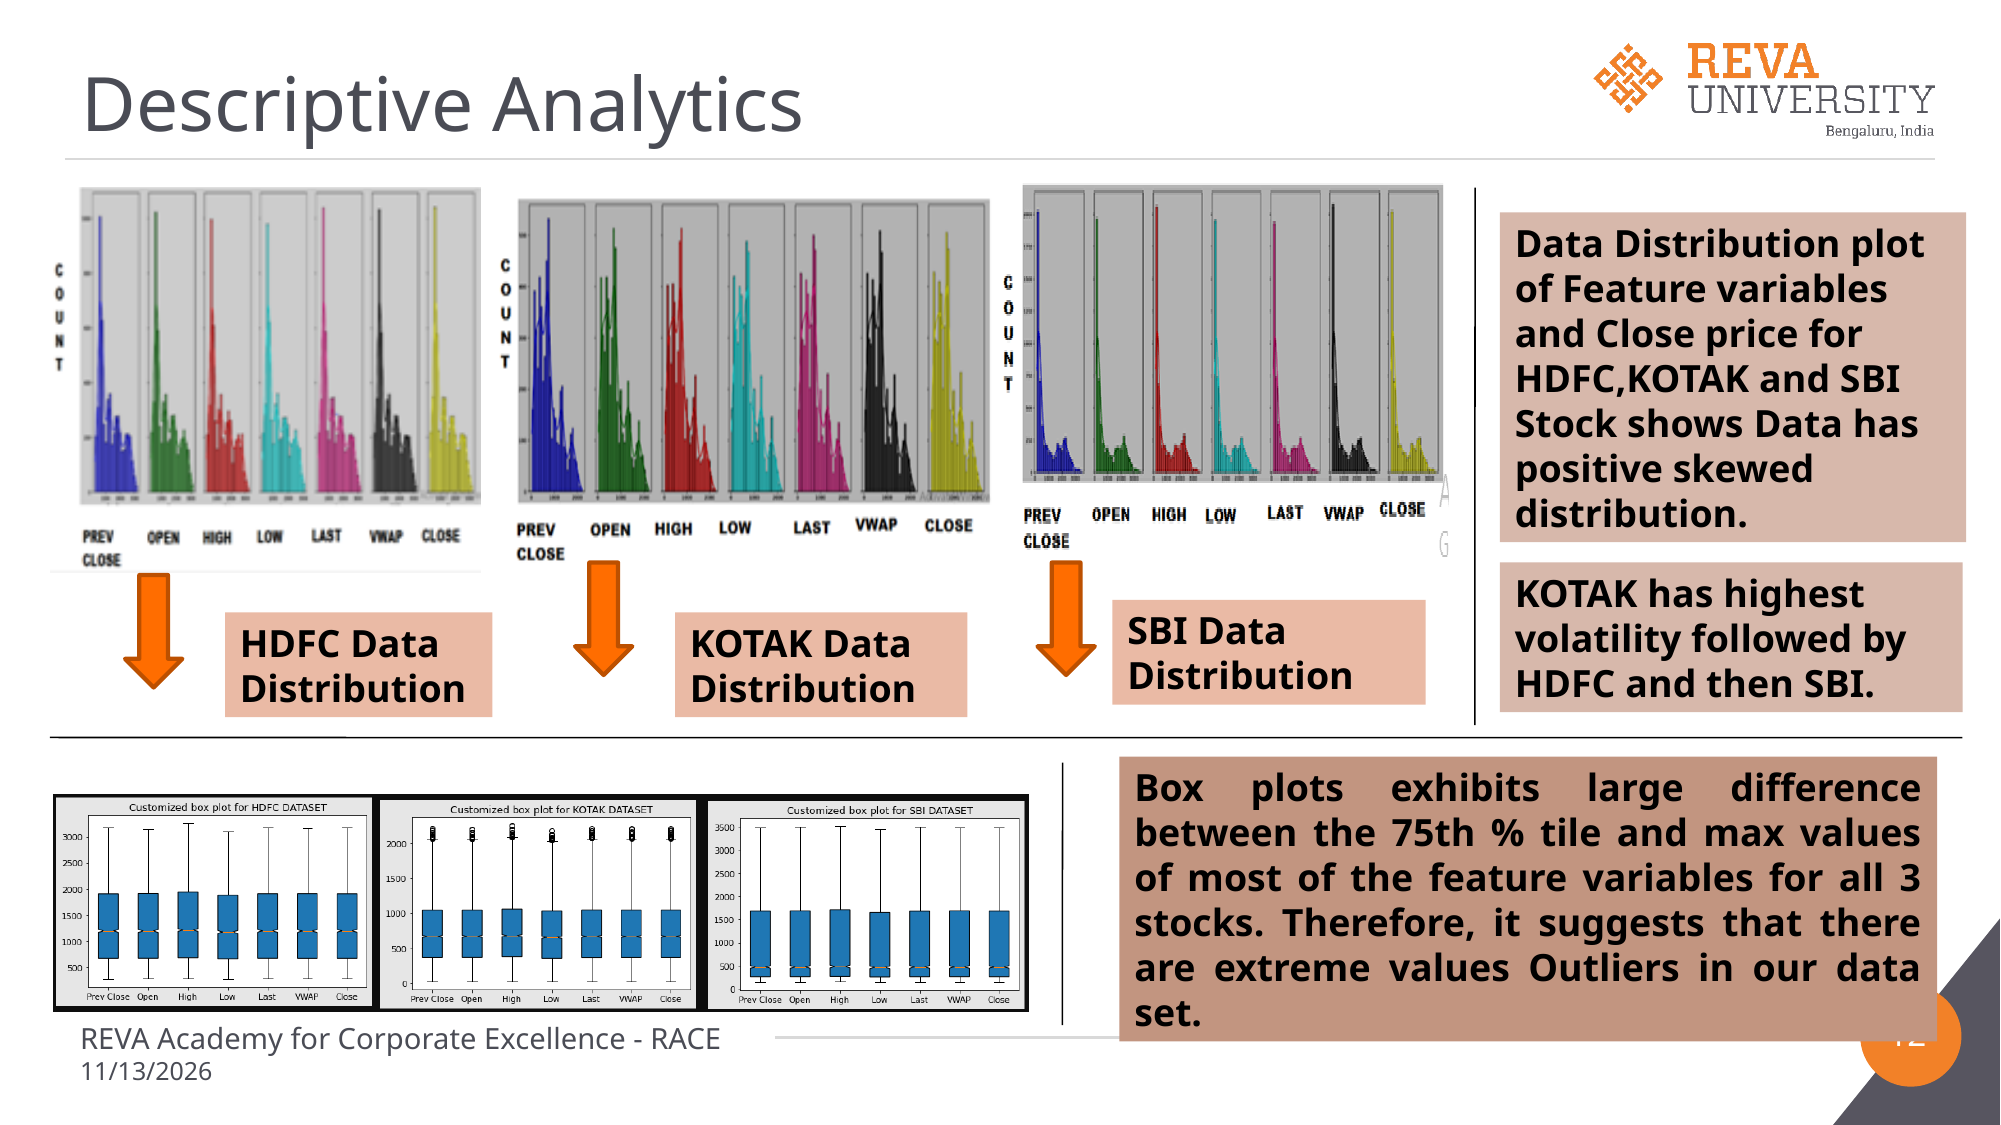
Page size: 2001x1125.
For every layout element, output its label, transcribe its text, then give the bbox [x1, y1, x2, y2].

picture [487, 174, 1450, 571]
slide_number 12 [1858, 985, 1957, 1087]
text_box HDFC Data Distribution [225, 612, 493, 718]
picture [53, 794, 1029, 1012]
text_box Box plots exhibits large difference between the 75th % tile and max values of most of the feature variables for all 3 stocks. Therefore, it suggests that there are extreme values Outliers in our data set. [1119, 756, 1938, 1042]
title Descriptive Analytics [66, 45, 1304, 159]
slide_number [65, 1025, 803, 1085]
picture [49, 187, 481, 574]
text_box [573, 580, 635, 678]
picture [1593, 43, 1935, 141]
text_box [123, 581, 185, 690]
text_box SBI Data Distribution [1112, 599, 1426, 705]
text_box KOTAK has highest volatility followed by HDFC and then SBI. [1499, 562, 1963, 713]
text_box KOTAK Data Distribution [675, 612, 968, 718]
text_box [1035, 568, 1097, 678]
text_box Data Distribution plot of Feature variables and Close price for HDFC,KOTAK and SBI Stock shows Data has positive skewed distribution. [1499, 212, 1967, 543]
